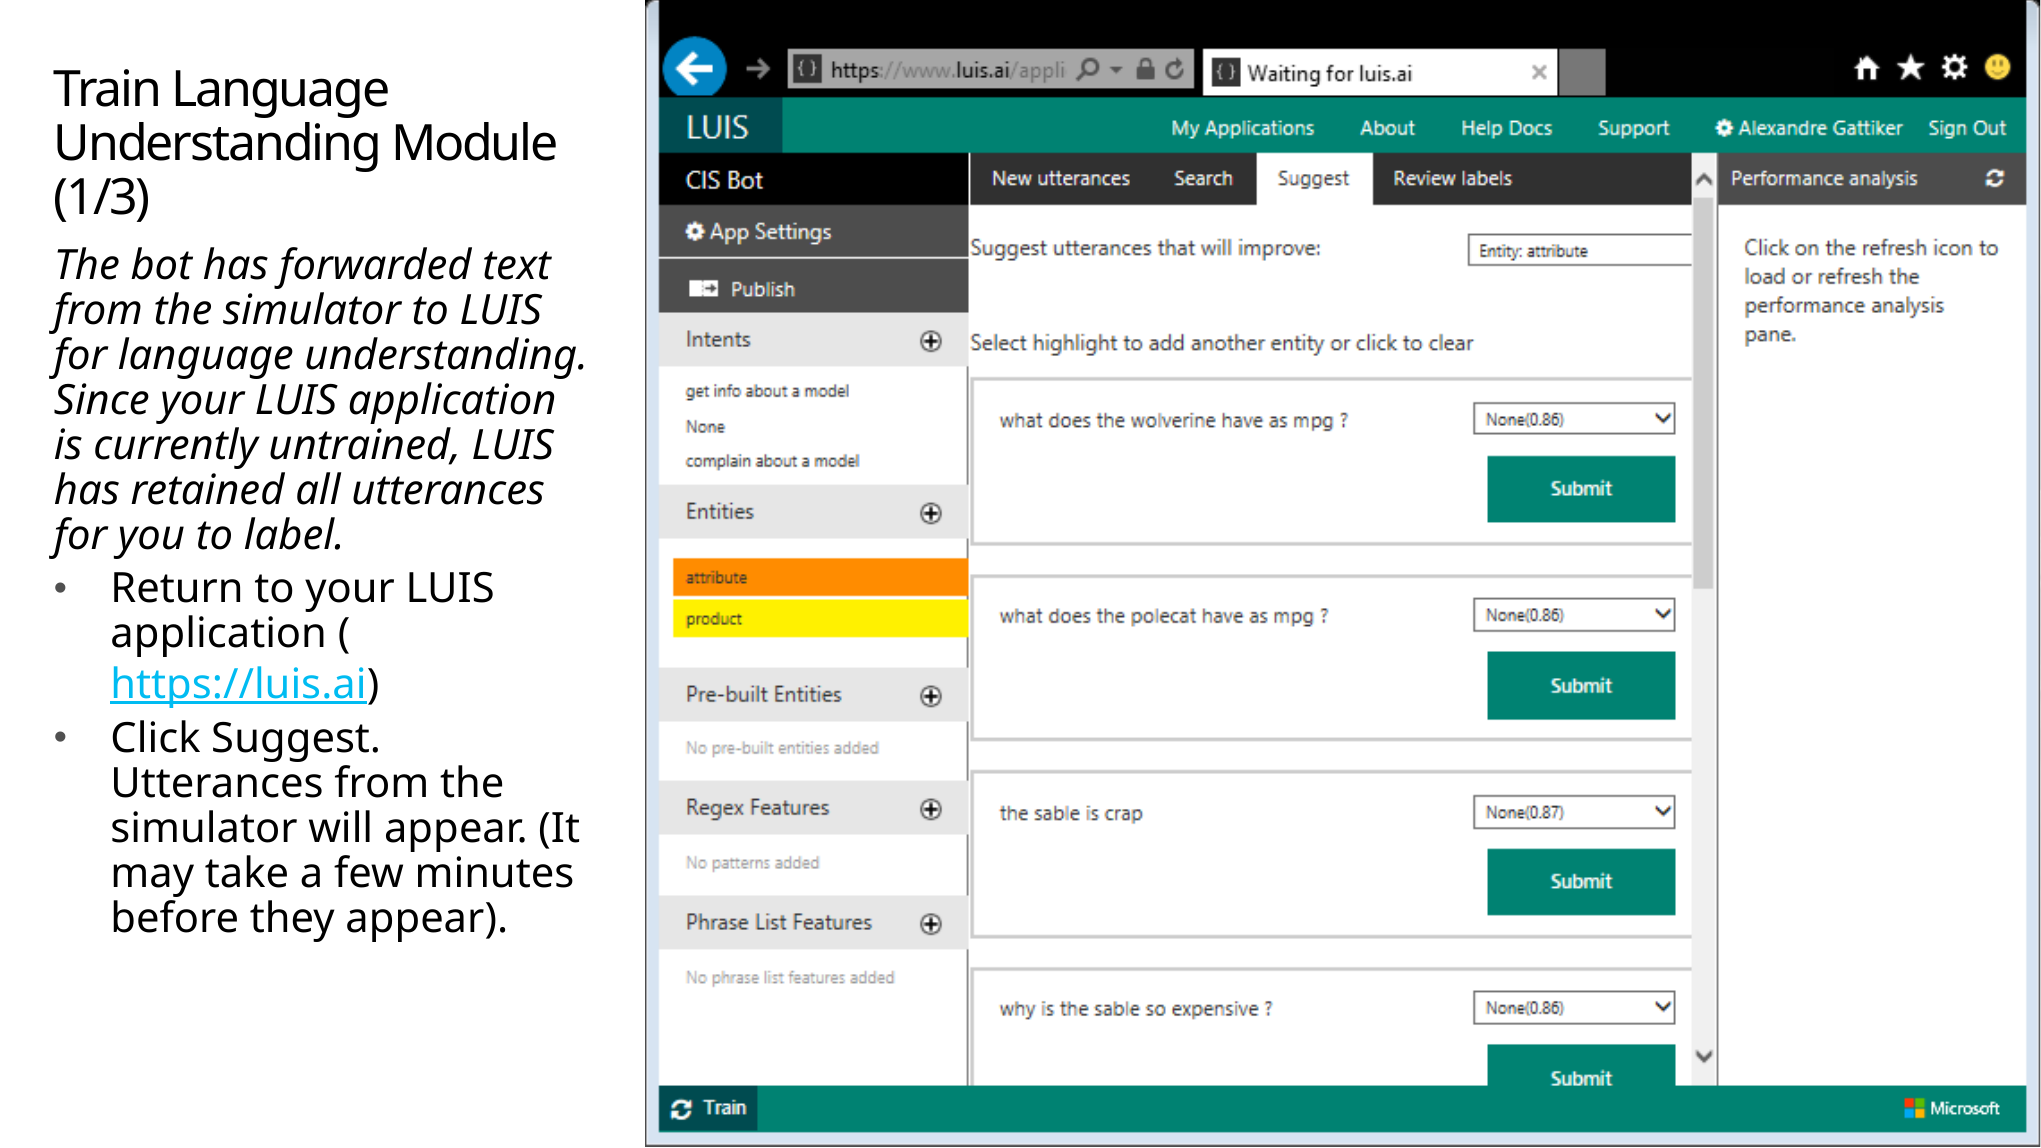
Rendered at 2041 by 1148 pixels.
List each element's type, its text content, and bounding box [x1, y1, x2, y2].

picture [644, 0, 2041, 1148]
list The bot has forwarded text from the simulator to LUIS for language understanding. Since your LUIS application is currently untrained, LUIS has retained all utterances for you to label. Return to your LUIS application (https://luis.ai) Click Suggest. Utterances from the simulator will appear. (It may take a few minutes before they appear). [30, 228, 616, 916]
title Train Language Understanding Module (1/3) [30, 48, 616, 189]
